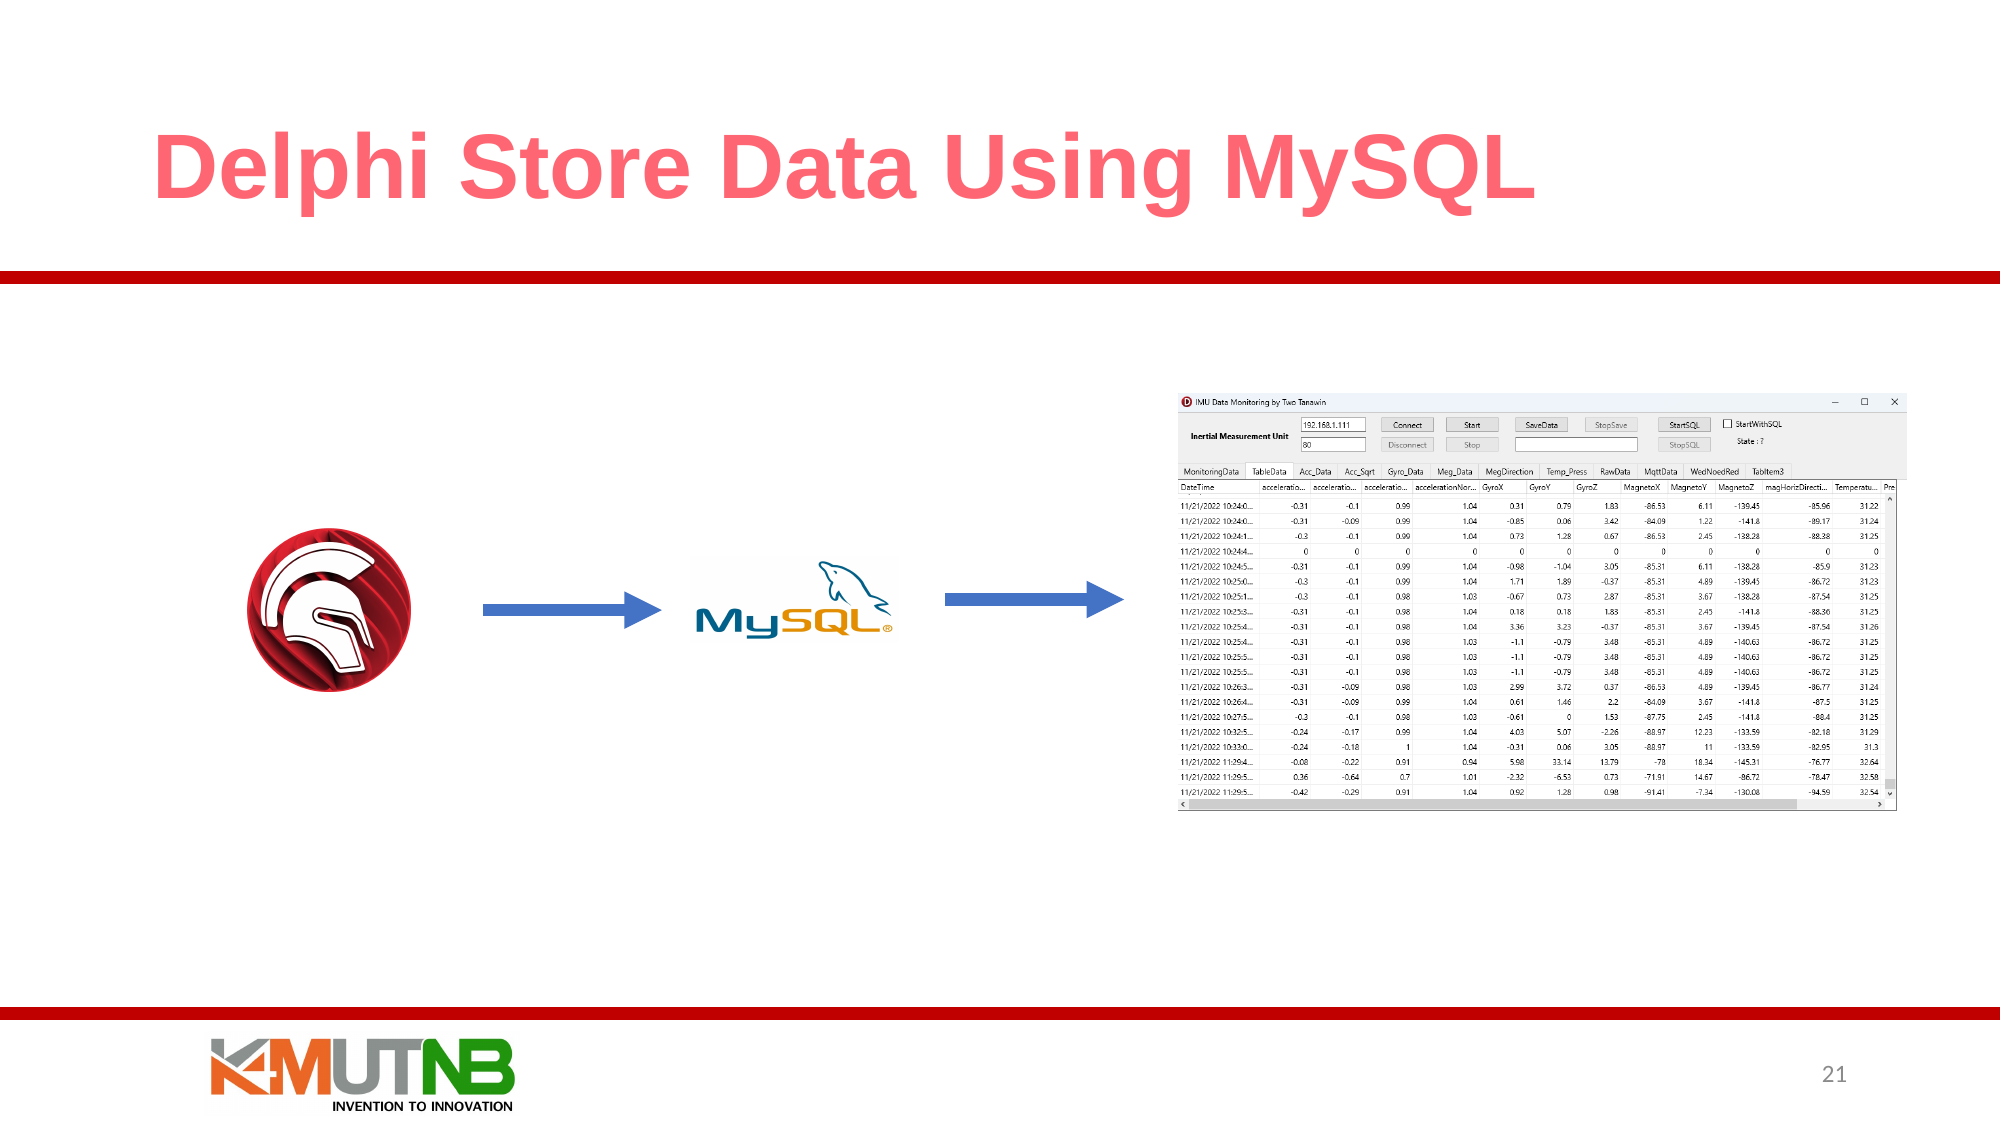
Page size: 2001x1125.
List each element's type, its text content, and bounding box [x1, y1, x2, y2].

picture [204, 1031, 520, 1116]
slide_number 21 [1412, 1042, 1863, 1103]
picture [690, 556, 899, 643]
picture [247, 528, 411, 692]
picture [1178, 393, 1907, 827]
title Delphi Store Data Using MySQL [137, 59, 1863, 278]
